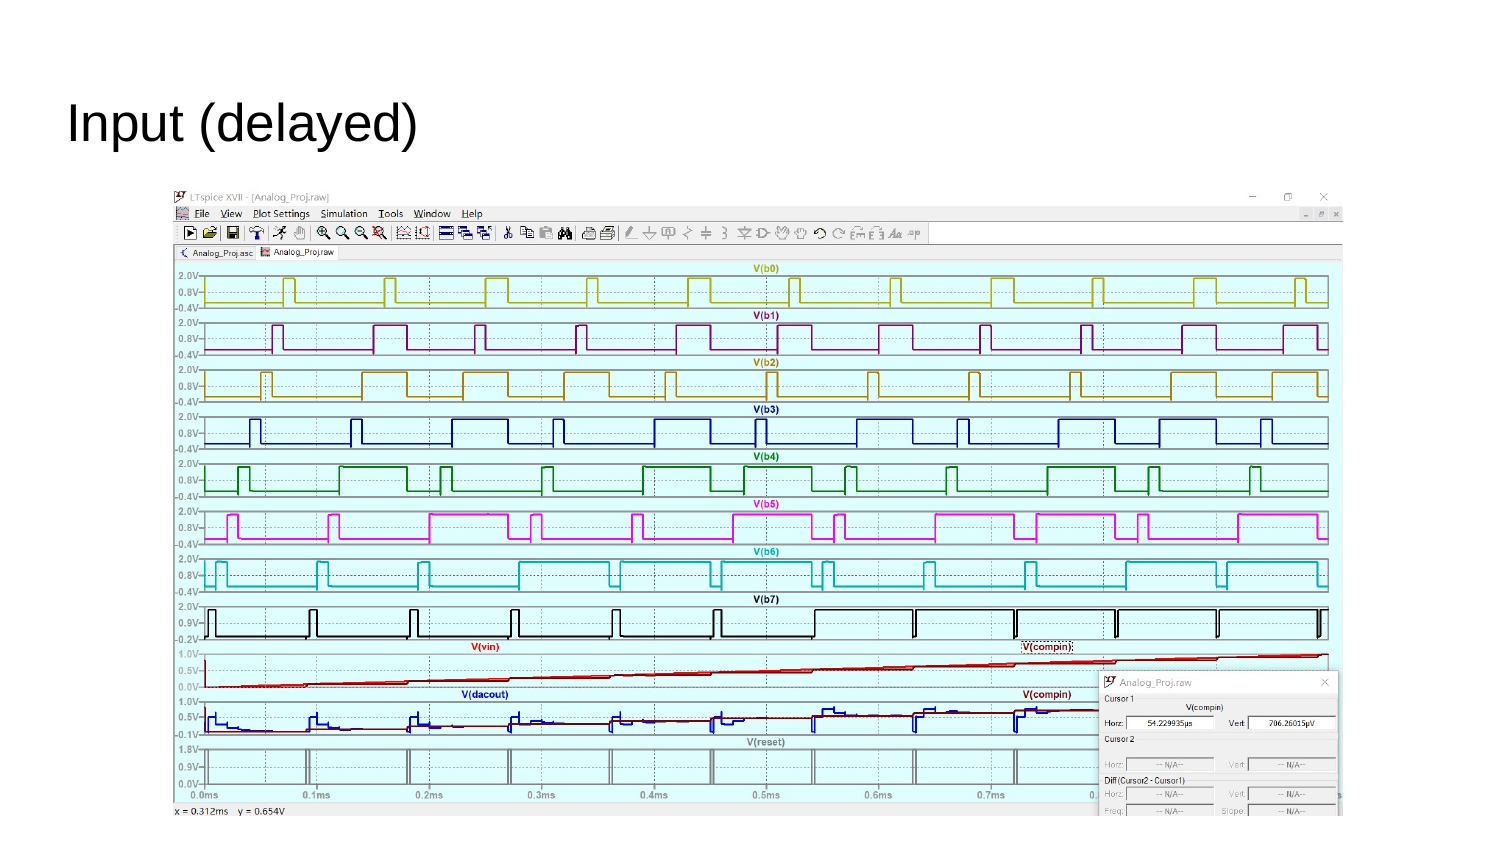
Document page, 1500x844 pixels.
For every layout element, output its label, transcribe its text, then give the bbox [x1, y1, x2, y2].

picture [173, 188, 1344, 816]
title Input (delayed) [51, 72, 1449, 167]
